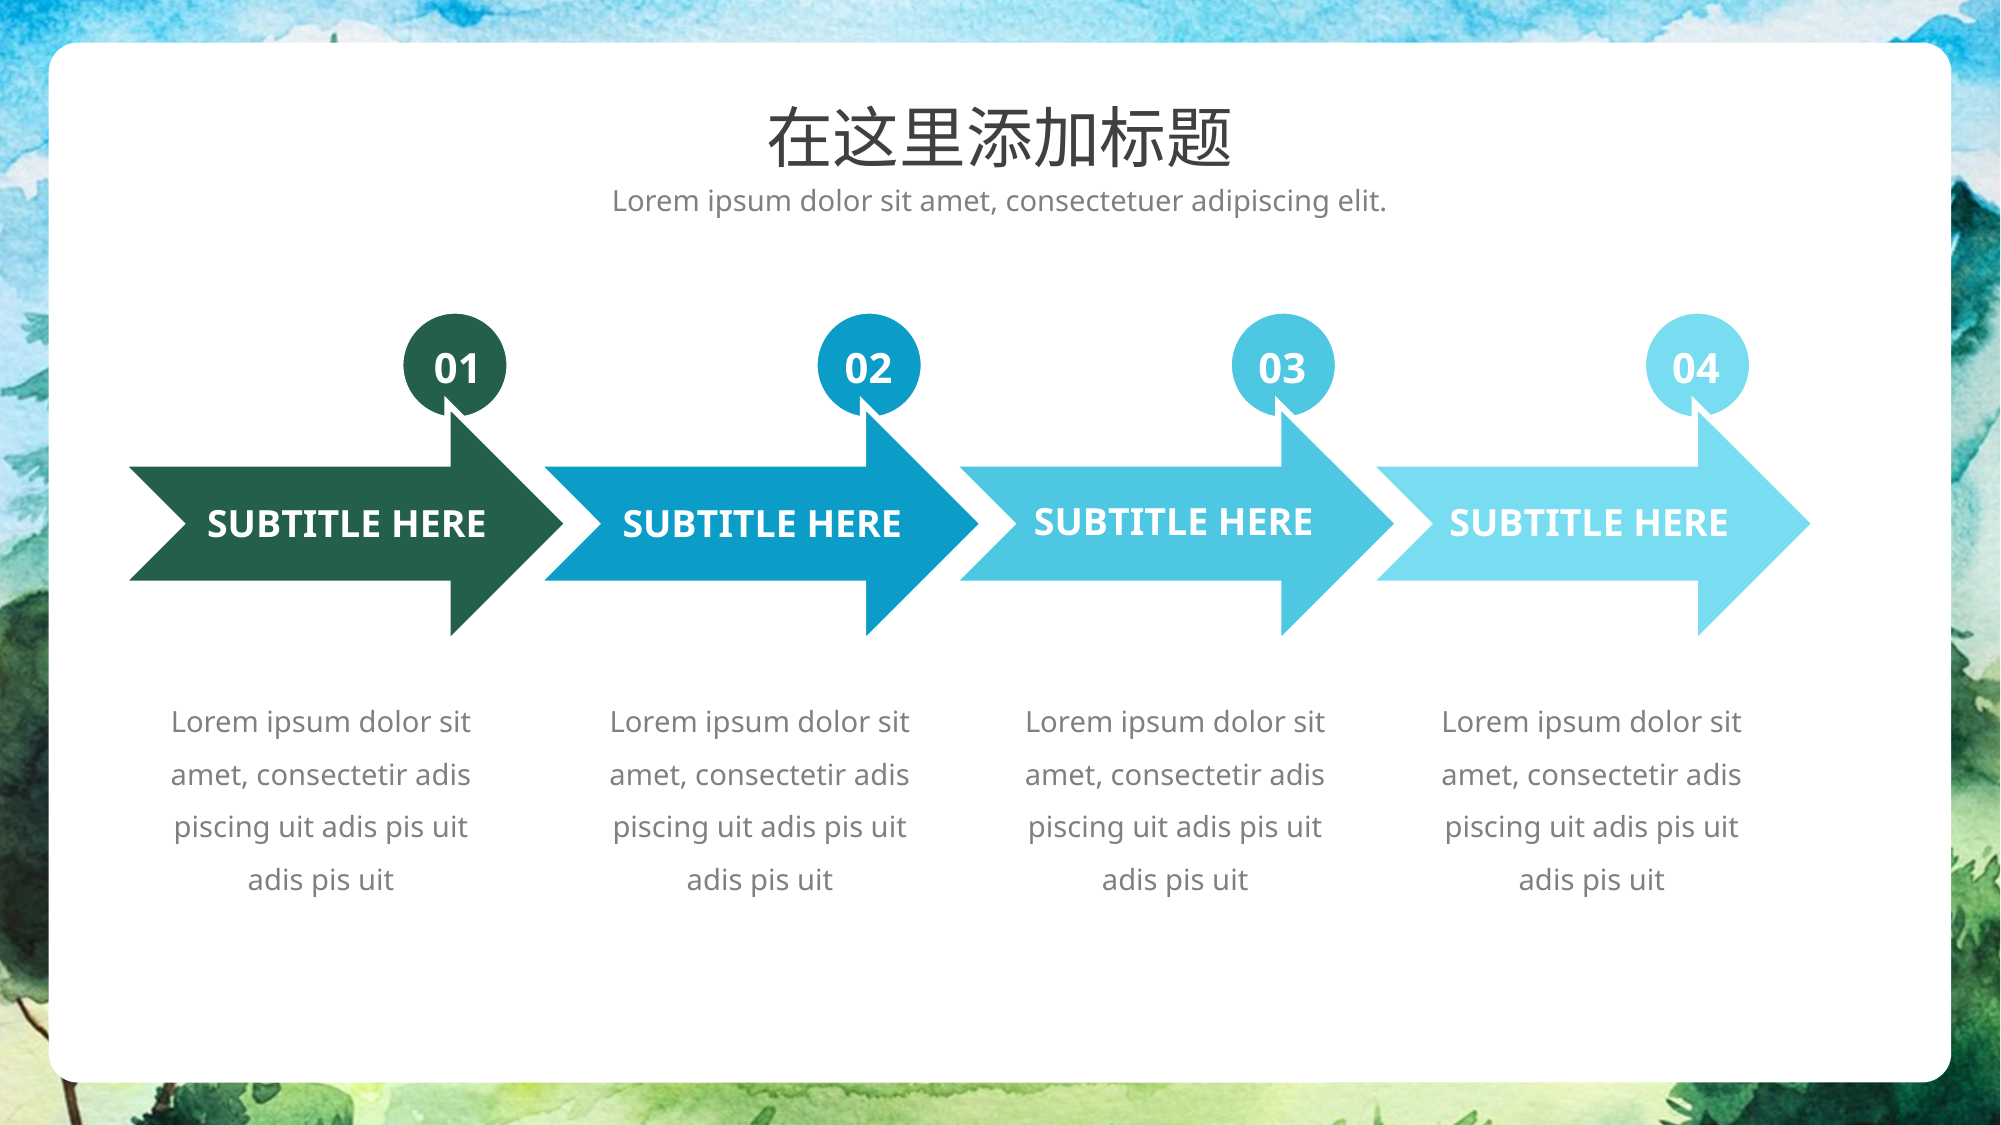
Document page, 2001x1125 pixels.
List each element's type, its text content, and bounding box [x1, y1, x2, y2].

text_box 01 [419, 333, 497, 400]
text_box Lorem ipsum dolor sit amet, consectetir adis piscing uit adis pis uit adis pis uit [572, 678, 948, 904]
picture [0, 0, 2001, 1125]
text_box [1642, 310, 1753, 420]
text_box 04 [1657, 333, 1735, 400]
text_box Lorem ipsum dolor sit amet, consectetir adis piscing uit adis pis uit adis pis uit [1403, 678, 1780, 904]
text_box SUBTITLE HERE [600, 492, 925, 554]
text_box SUBTITLE HERE [1012, 490, 1336, 551]
text_box 02 [829, 333, 908, 400]
text_box Lorem ipsum dolor sit amet, consectetir adis piscing uit adis pis uit adis pis uit [987, 678, 1363, 904]
text_box 03 [1243, 333, 1322, 400]
text_box [1228, 310, 1339, 420]
text_box SUBTITLE HERE [1427, 490, 1751, 552]
text_box [814, 310, 925, 420]
text_box [400, 310, 510, 420]
text_box [949, 400, 1401, 647]
text_box [533, 400, 985, 647]
text_box [1365, 400, 1817, 647]
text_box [585, 88, 1415, 226]
text_box Lorem ipsum dolor sit amet, consectetir adis piscing uit adis pis uit adis pis uit [133, 678, 509, 904]
text_box SUBTITLE HERE [185, 492, 509, 554]
text_box [118, 400, 570, 647]
